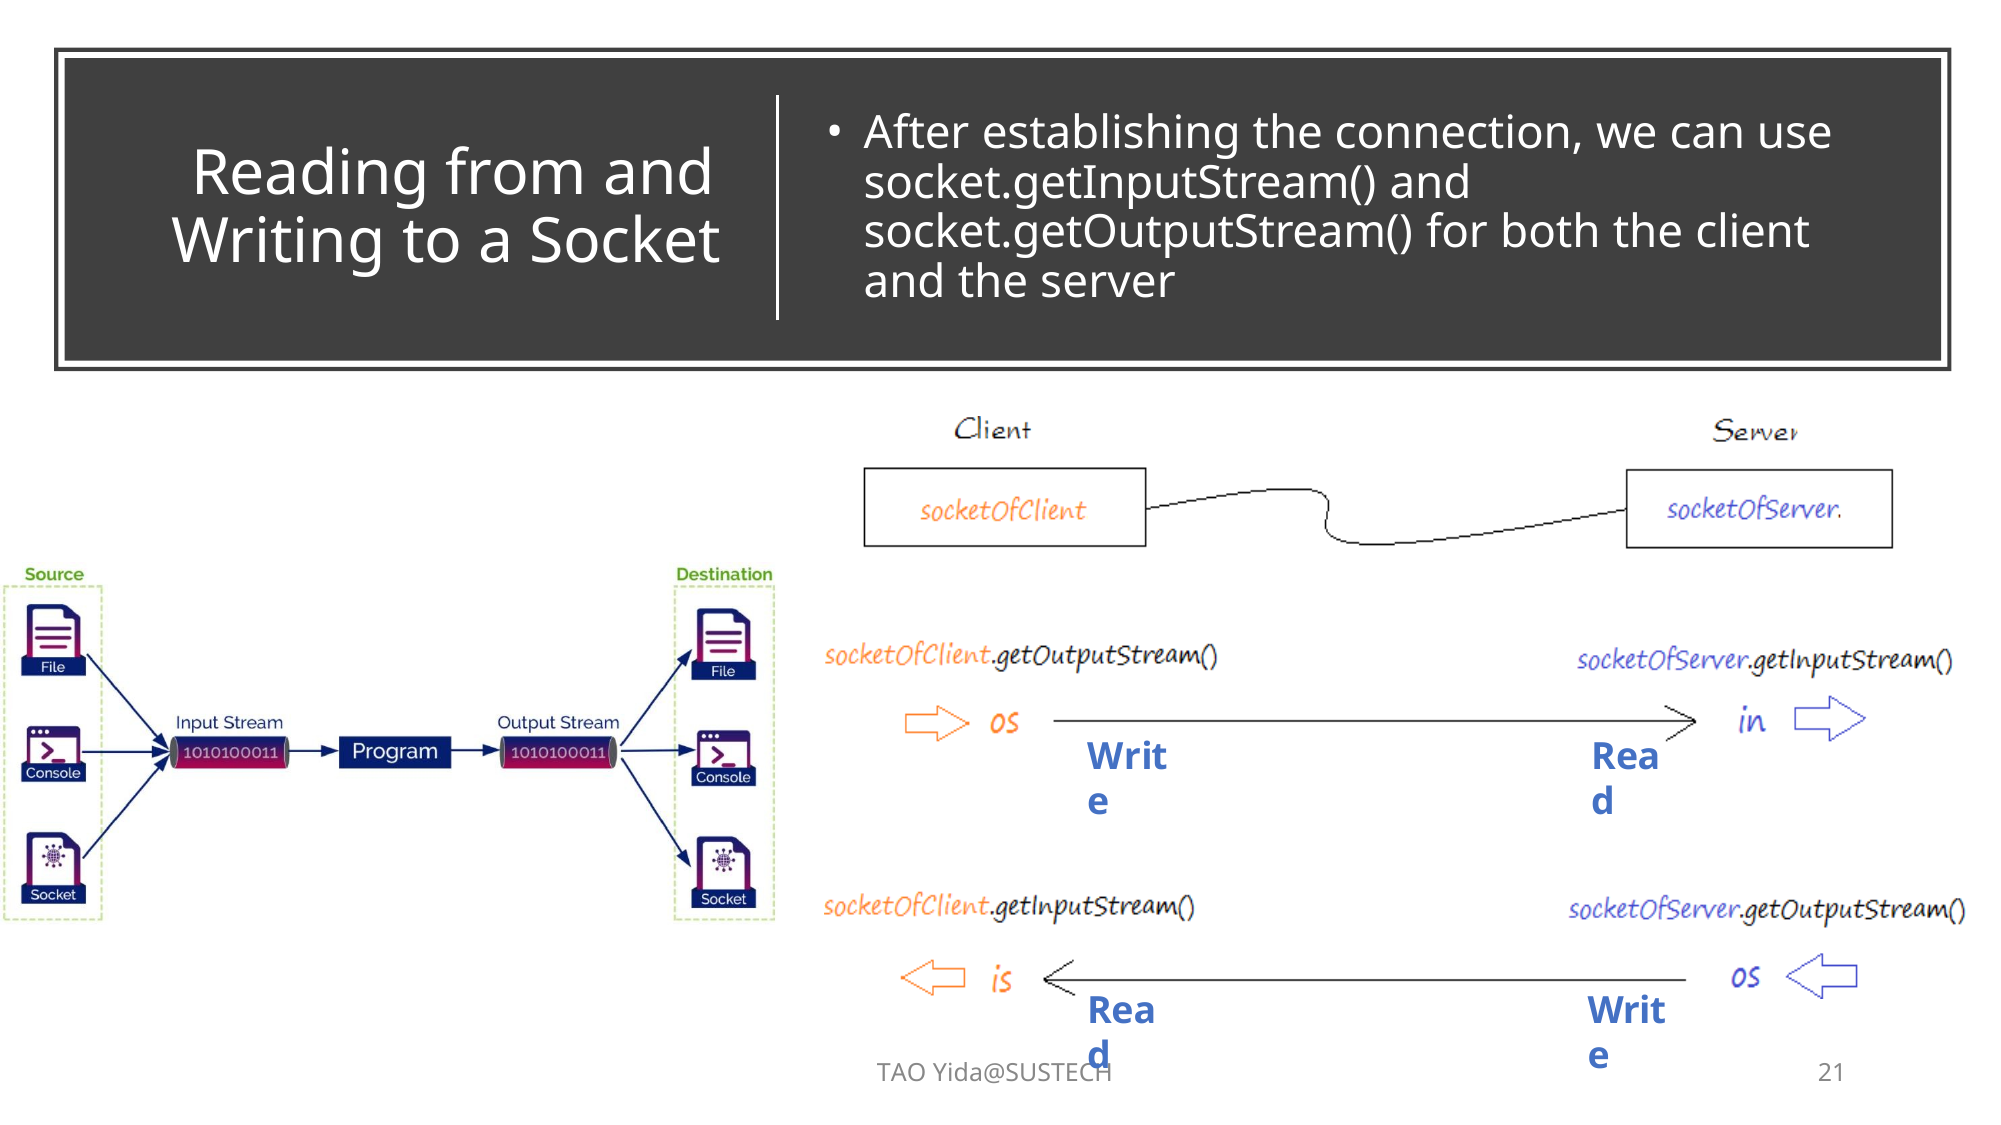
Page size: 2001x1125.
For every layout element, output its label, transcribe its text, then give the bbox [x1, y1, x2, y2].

picture [0, 562, 778, 925]
text_box [54, 47, 1952, 372]
text_box Write [1585, 1007, 1684, 1077]
picture [823, 416, 1966, 999]
text_box Read [1085, 1007, 1175, 1077]
slide_number 21 [1811, 1053, 1854, 1125]
text_box TAO Yida@SUSTECH [874, 1053, 1126, 1087]
text_box Reading from and Writing to a Socket [152, 128, 731, 275]
text_box After establishing the connection, we can use socket.getInputStream() and socket.getOutputStream() for both the client and the server [824, 99, 1859, 307]
